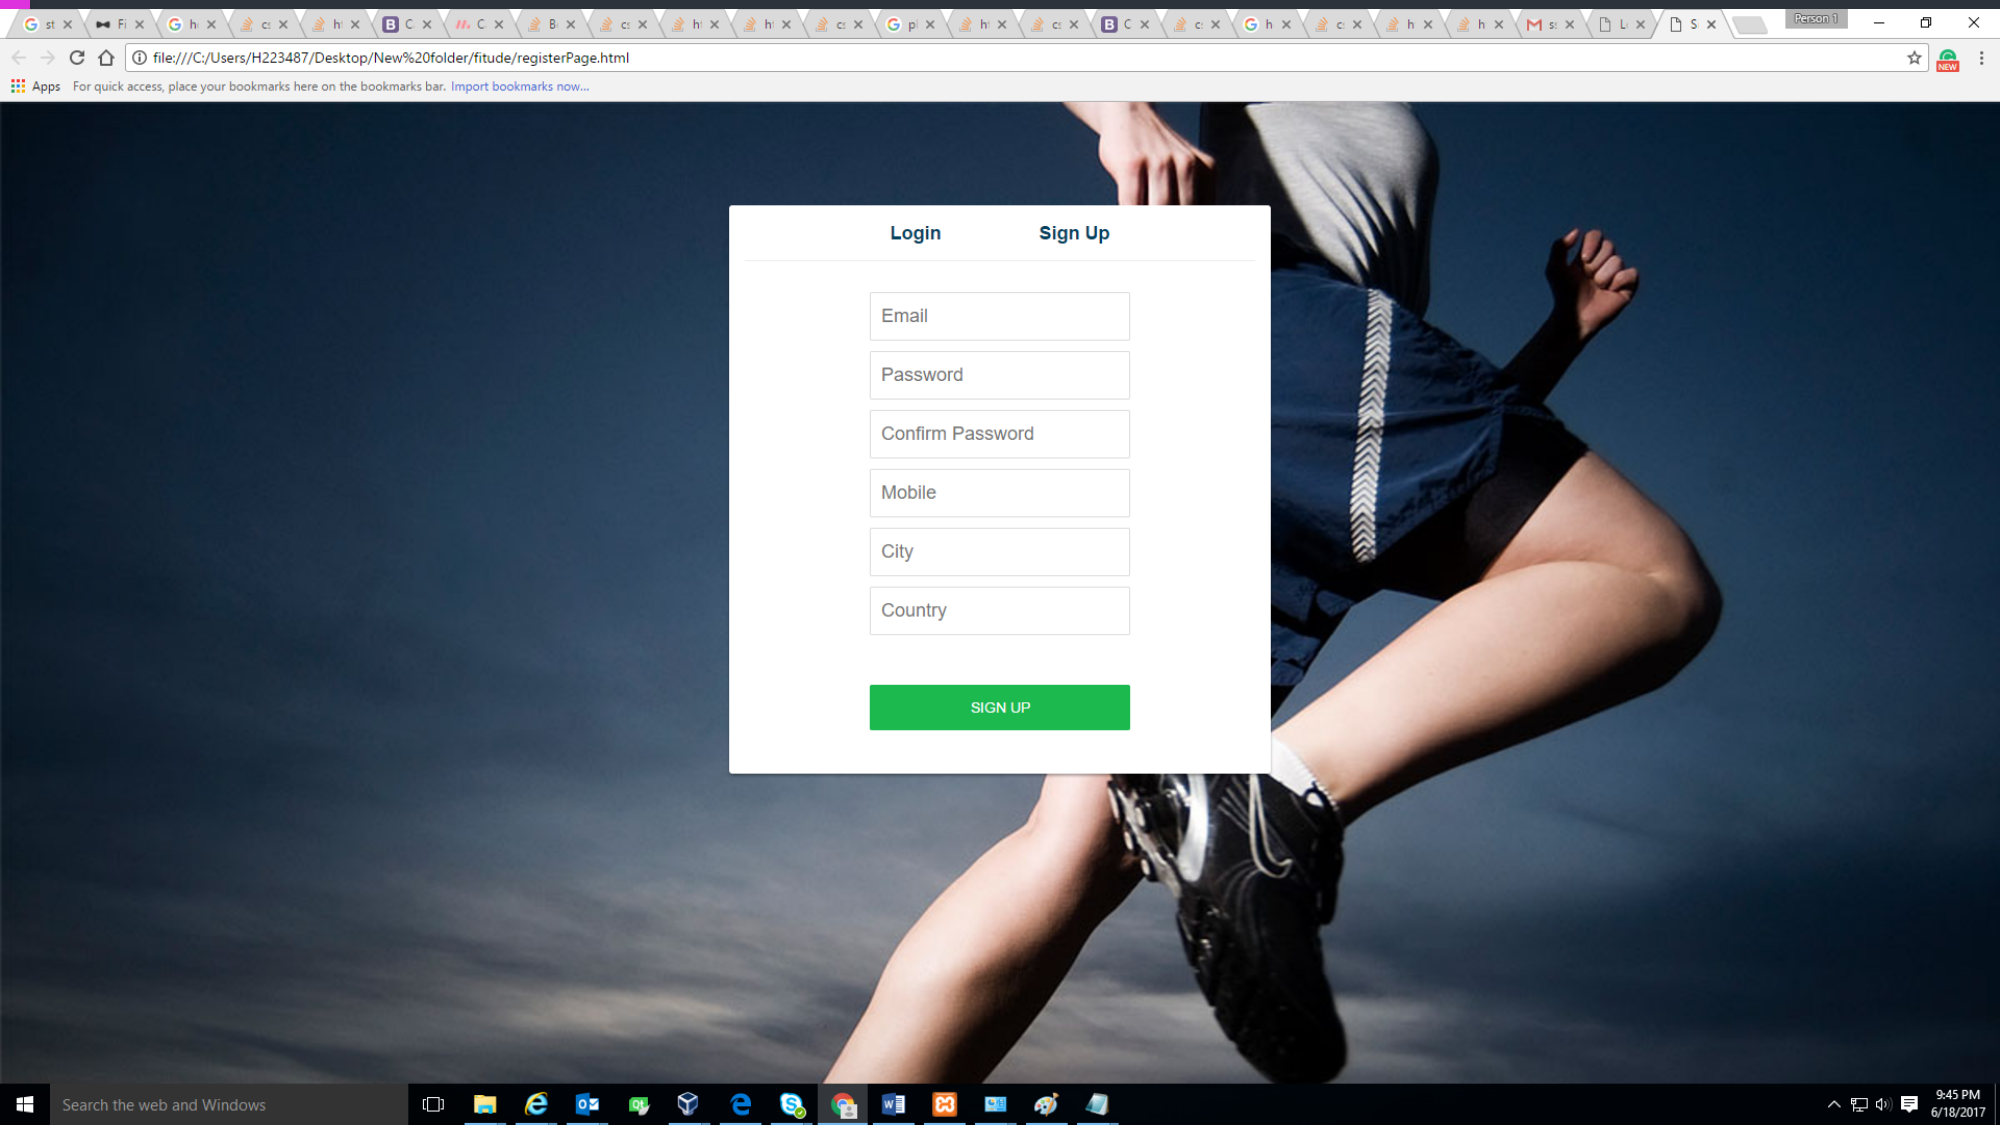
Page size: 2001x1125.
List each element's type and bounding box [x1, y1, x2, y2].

list [0, 9, 2000, 1125]
